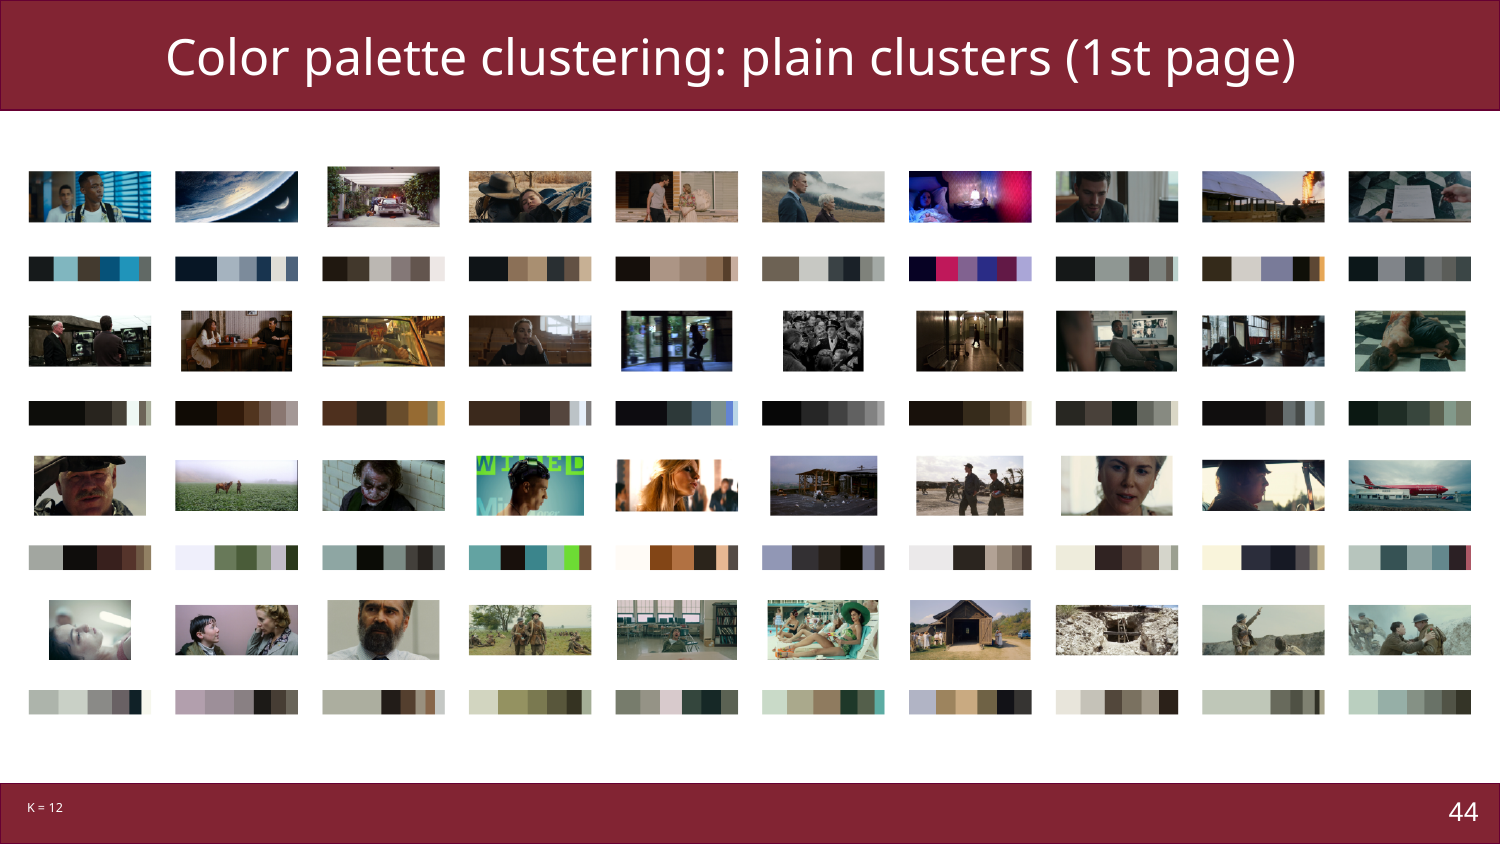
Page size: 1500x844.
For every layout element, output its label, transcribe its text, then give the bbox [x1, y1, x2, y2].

text_box [0, 783, 1403, 844]
text_box [1494, 783, 1500, 844]
picture [24, 162, 1476, 732]
text_box K = 12 [12, 788, 92, 824]
text_box Color palette clustering: plain clusters (1st page) [0, 0, 1500, 111]
slide_number ‹#› [1403, 779, 1494, 844]
